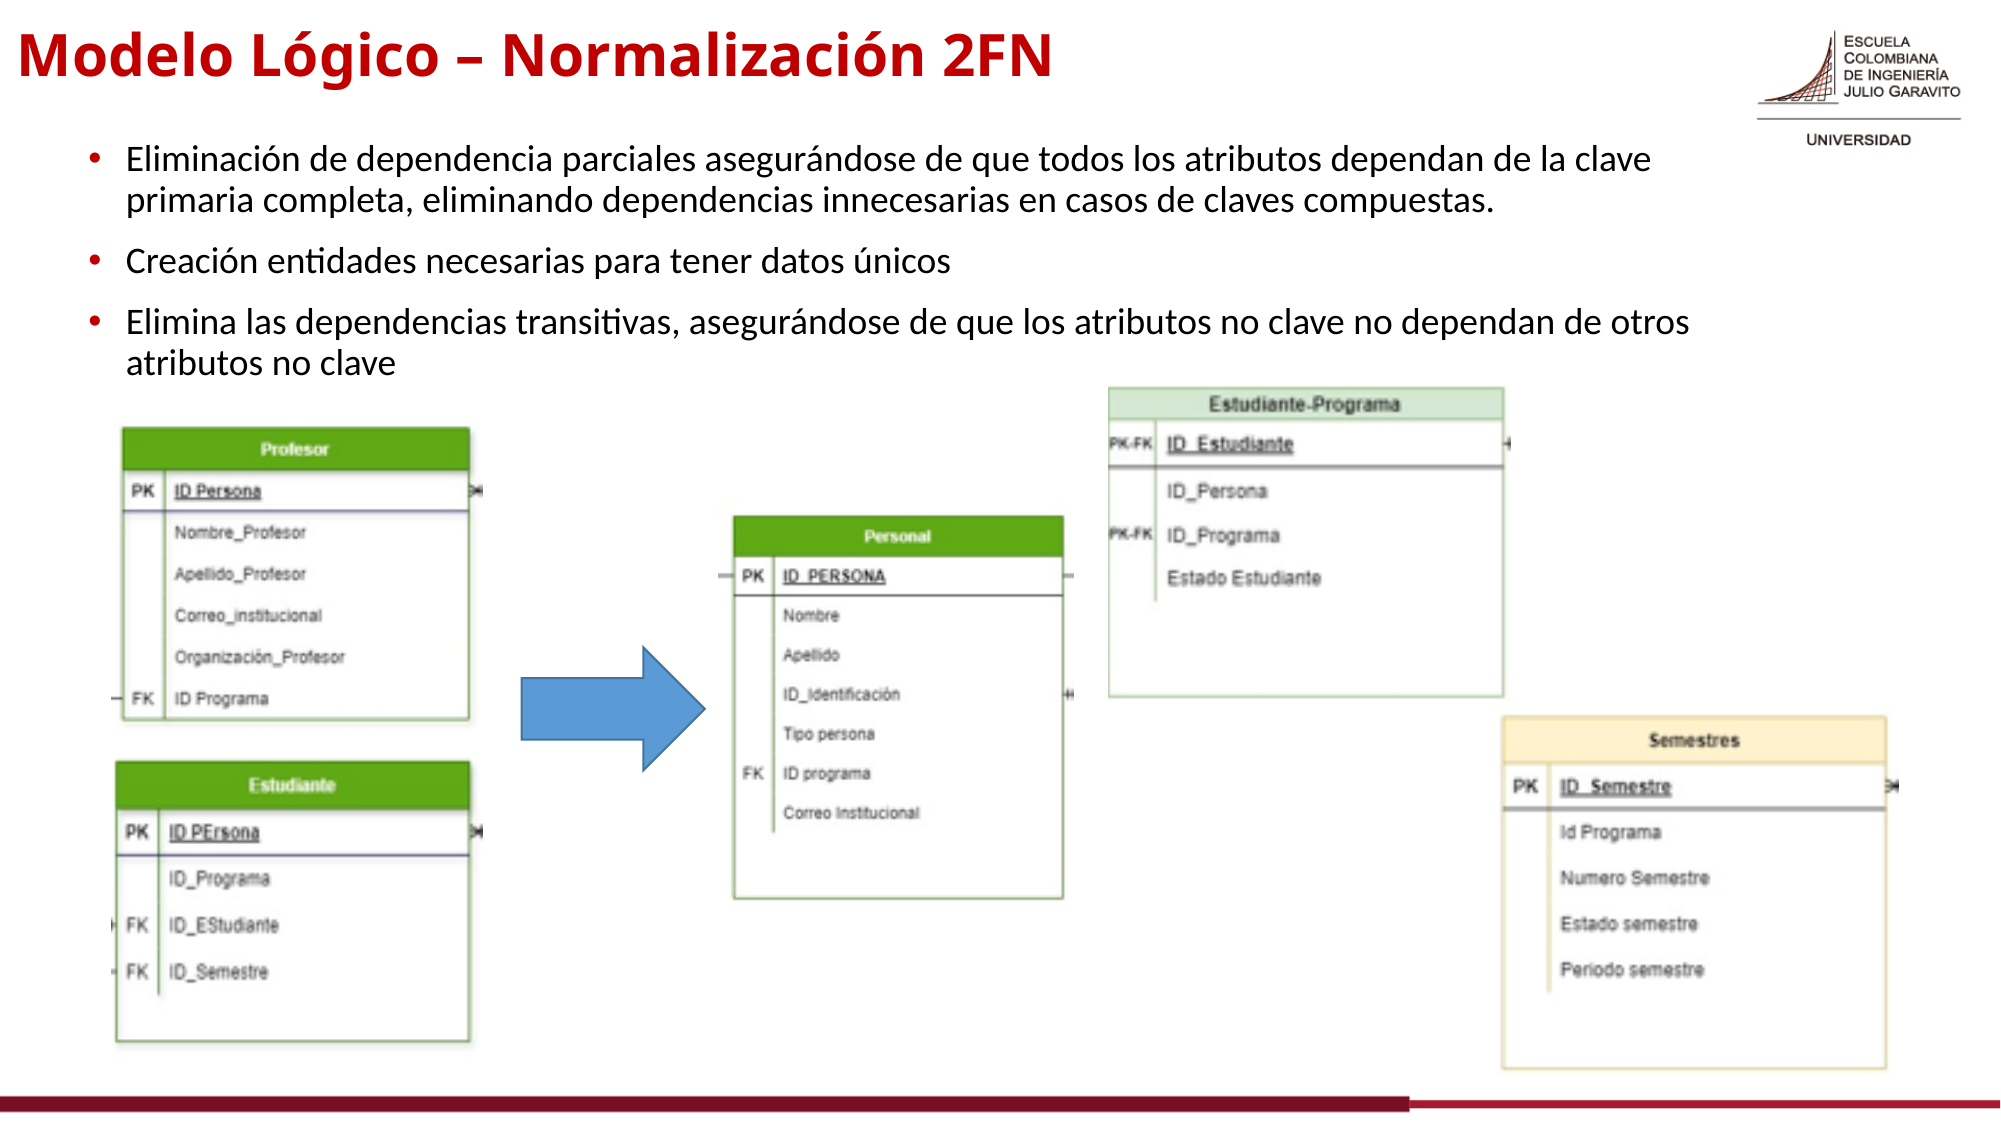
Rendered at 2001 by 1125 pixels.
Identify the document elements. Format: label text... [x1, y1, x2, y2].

text_box [520, 644, 707, 773]
picture [0, 0, 2001, 1125]
text_box Modelo Lógico – Normalización 2FN [1, 0, 1140, 117]
text_box Eliminación de dependencia parciales asegurándose de que todos los atributos dependan de la clave primaria completa, eliminando dependencias innecesarias en casos de claves compuestas. Creación entidades necesarias para tener datos únicos Elimina las dependencias transitivas, asegurándose de que los atributos no clave no dependan de otros atributos no clave [73, 131, 1799, 366]
